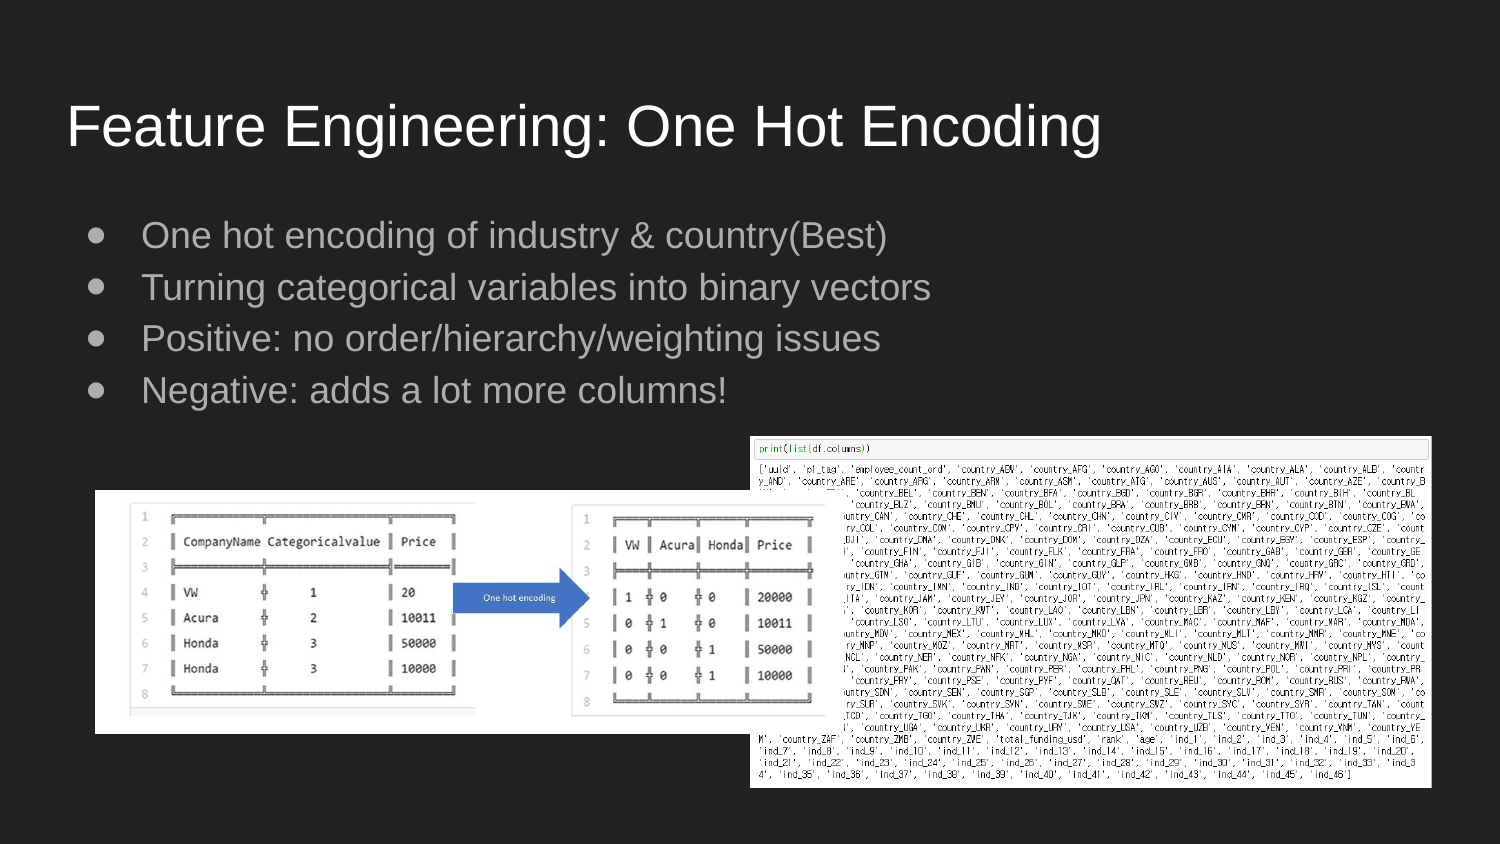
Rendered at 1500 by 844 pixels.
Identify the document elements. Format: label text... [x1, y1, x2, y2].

title Feature Engineering: One Hot Encoding [51, 72, 1449, 167]
picture [95, 436, 1432, 789]
list One hot encoding of industry & country(Best) Turning categorical variables into binary vectors Positive: no order/hierarchy/weighting issues Negative: adds a lot more columns! [51, 189, 1402, 793]
